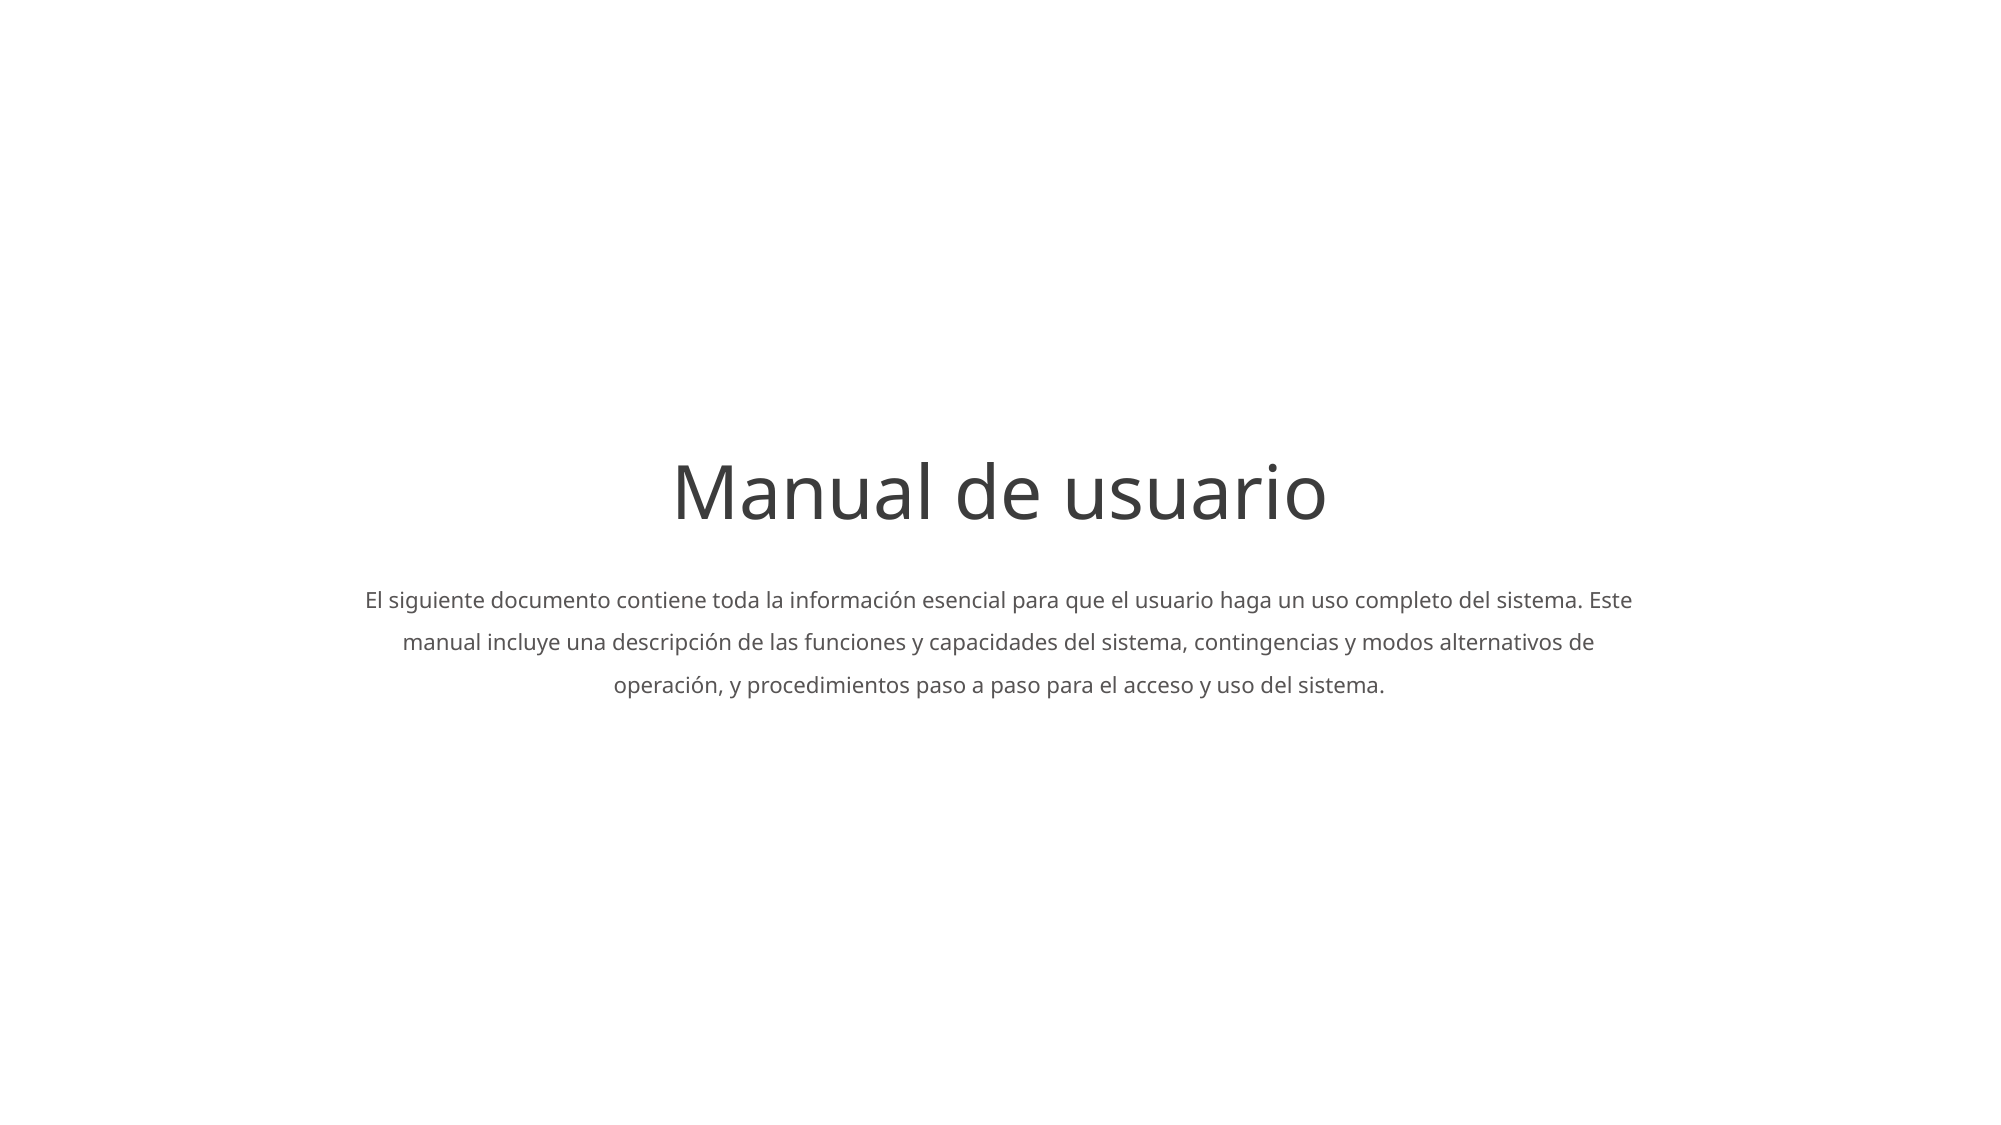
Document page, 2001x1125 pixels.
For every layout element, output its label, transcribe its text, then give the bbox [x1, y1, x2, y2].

title Manual de usuario [330, 409, 1670, 544]
list El siguiente documento contiene toda la información esencial para que el usuario haga un uso completo del sistema. Este manual incluye una descripción de las funciones y capacidades del sistema, contingencias y modos alternativos de operación, y procedimientos paso a paso para el acceso y uso del sistema. [330, 562, 1670, 917]
